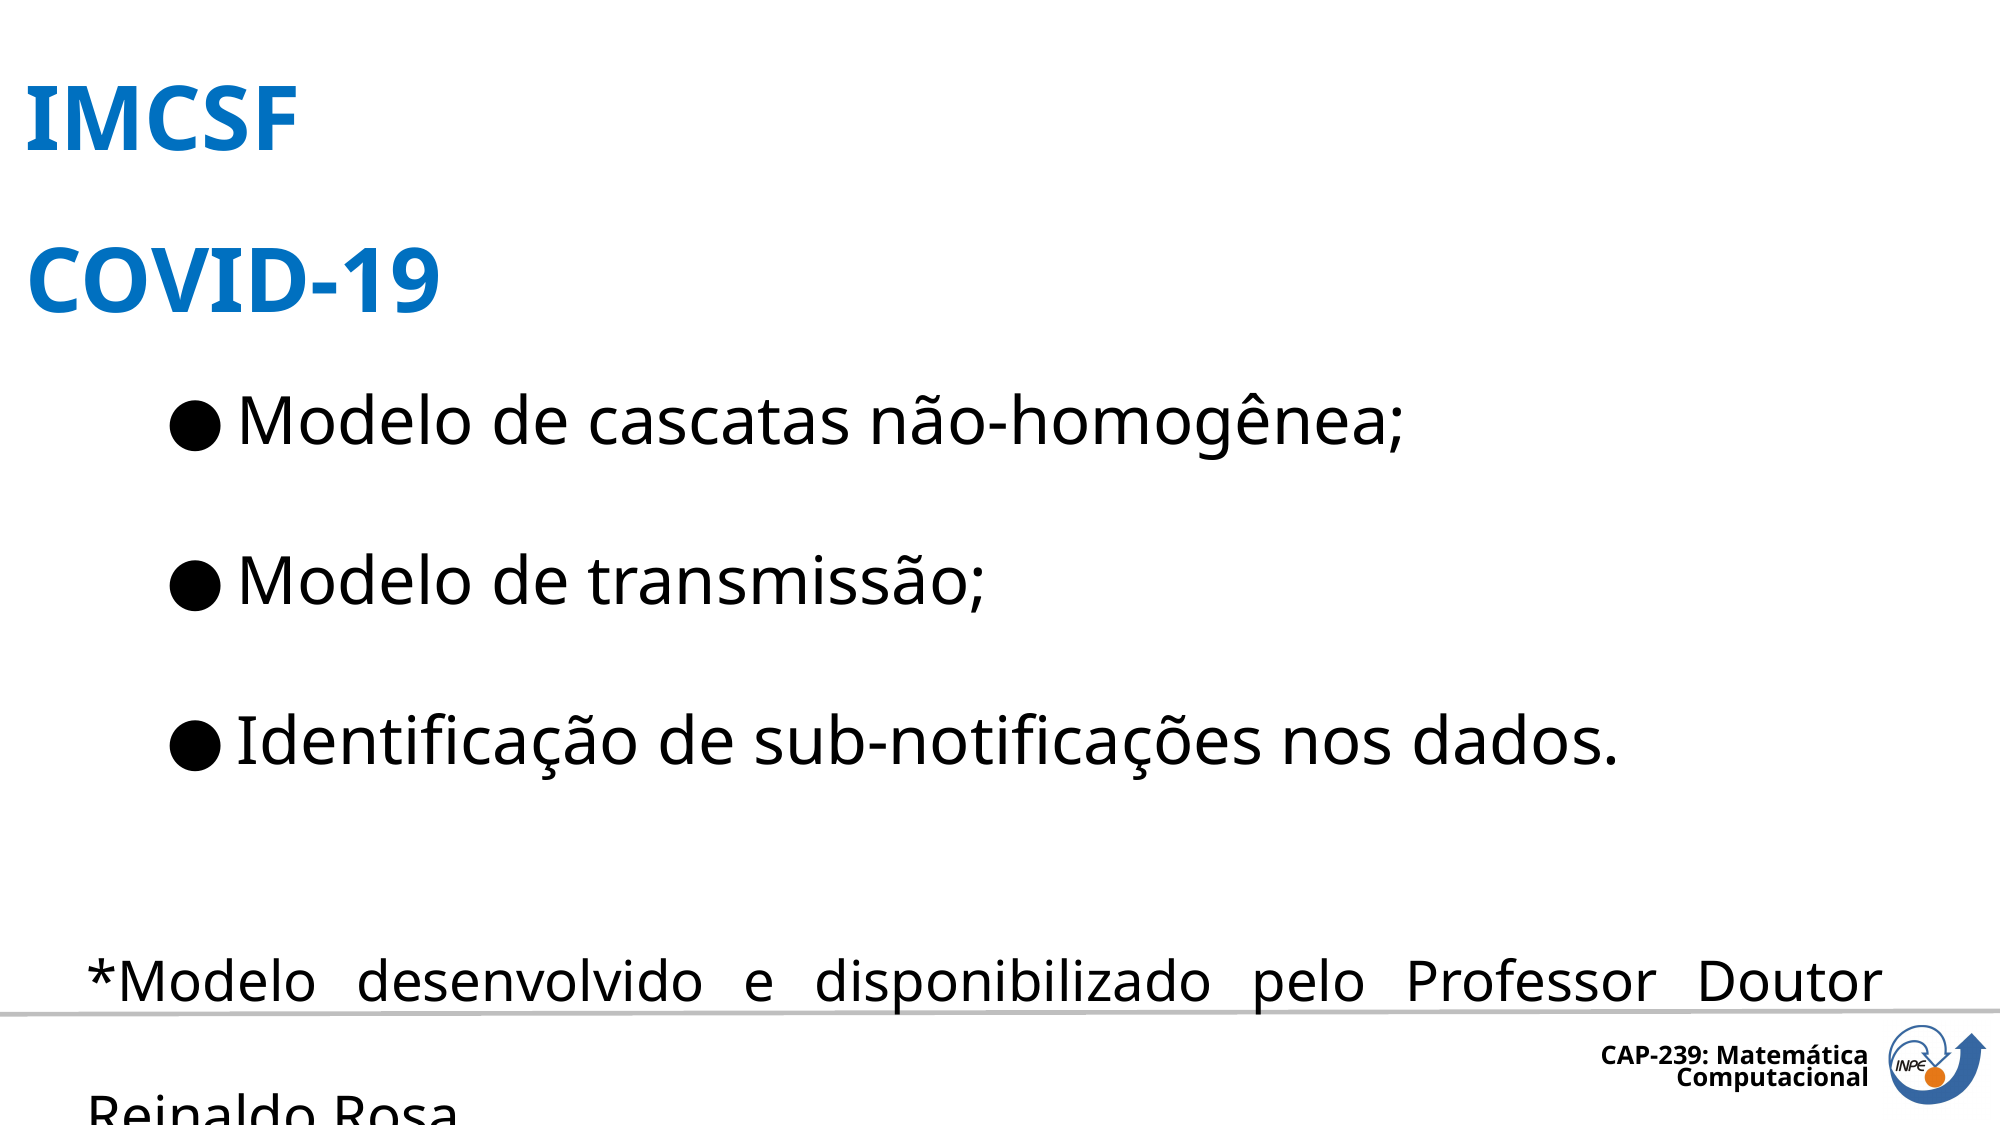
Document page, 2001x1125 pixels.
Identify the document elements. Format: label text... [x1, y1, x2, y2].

text_box Modelo de cascatas não-homogênea; Modelo de transmissão; Identificação de sub-notificações nos dados. *Modelo desenvolvido e disponibilizado pelo Professor Doutor Reinaldo Rosa [71, 290, 1899, 943]
text_box IMCSF COVID-19 [10, 0, 594, 199]
picture [1882, 1016, 1991, 1120]
text_box CAP-239: Matemática Computacional [1472, 1040, 1877, 1100]
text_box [0, 1010, 2000, 1015]
